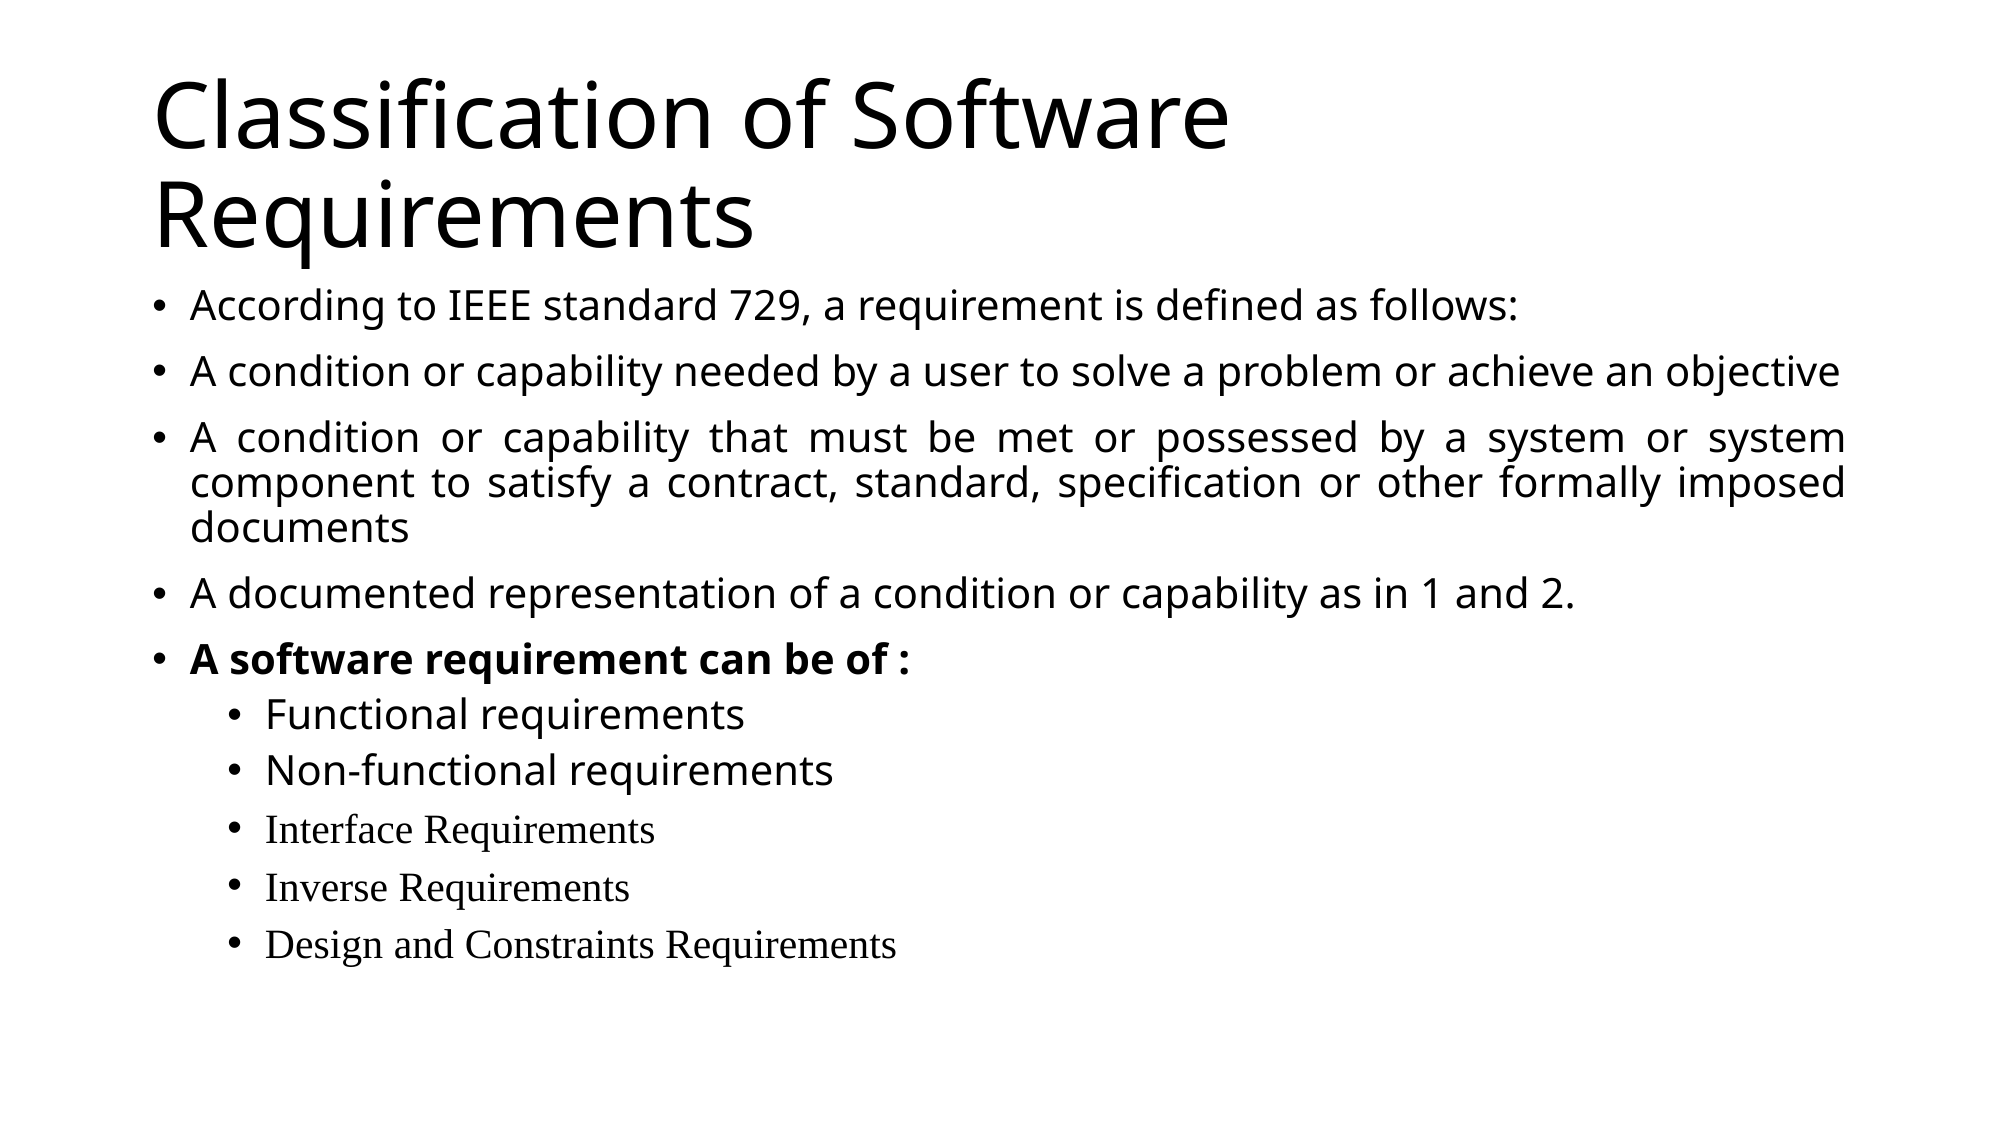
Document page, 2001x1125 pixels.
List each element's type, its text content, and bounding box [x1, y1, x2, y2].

list According to IEEE standard 729, a requirement is defined as follows: A condition or capability needed by a user to solve a problem or achieve an objective A condition or capability that must be met or possessed by a system or system component to satisfy a contract, standard, specification or other formally imposed documents A documented representation of a condition or capability as in 1 and 2. A software requirement can be of : Functional requirements Non-functional requirements Interface Requirements Inverse Requirements Design and Constraints Requirements [137, 277, 1863, 1014]
title Classification of Software Requirements [137, 59, 1863, 277]
